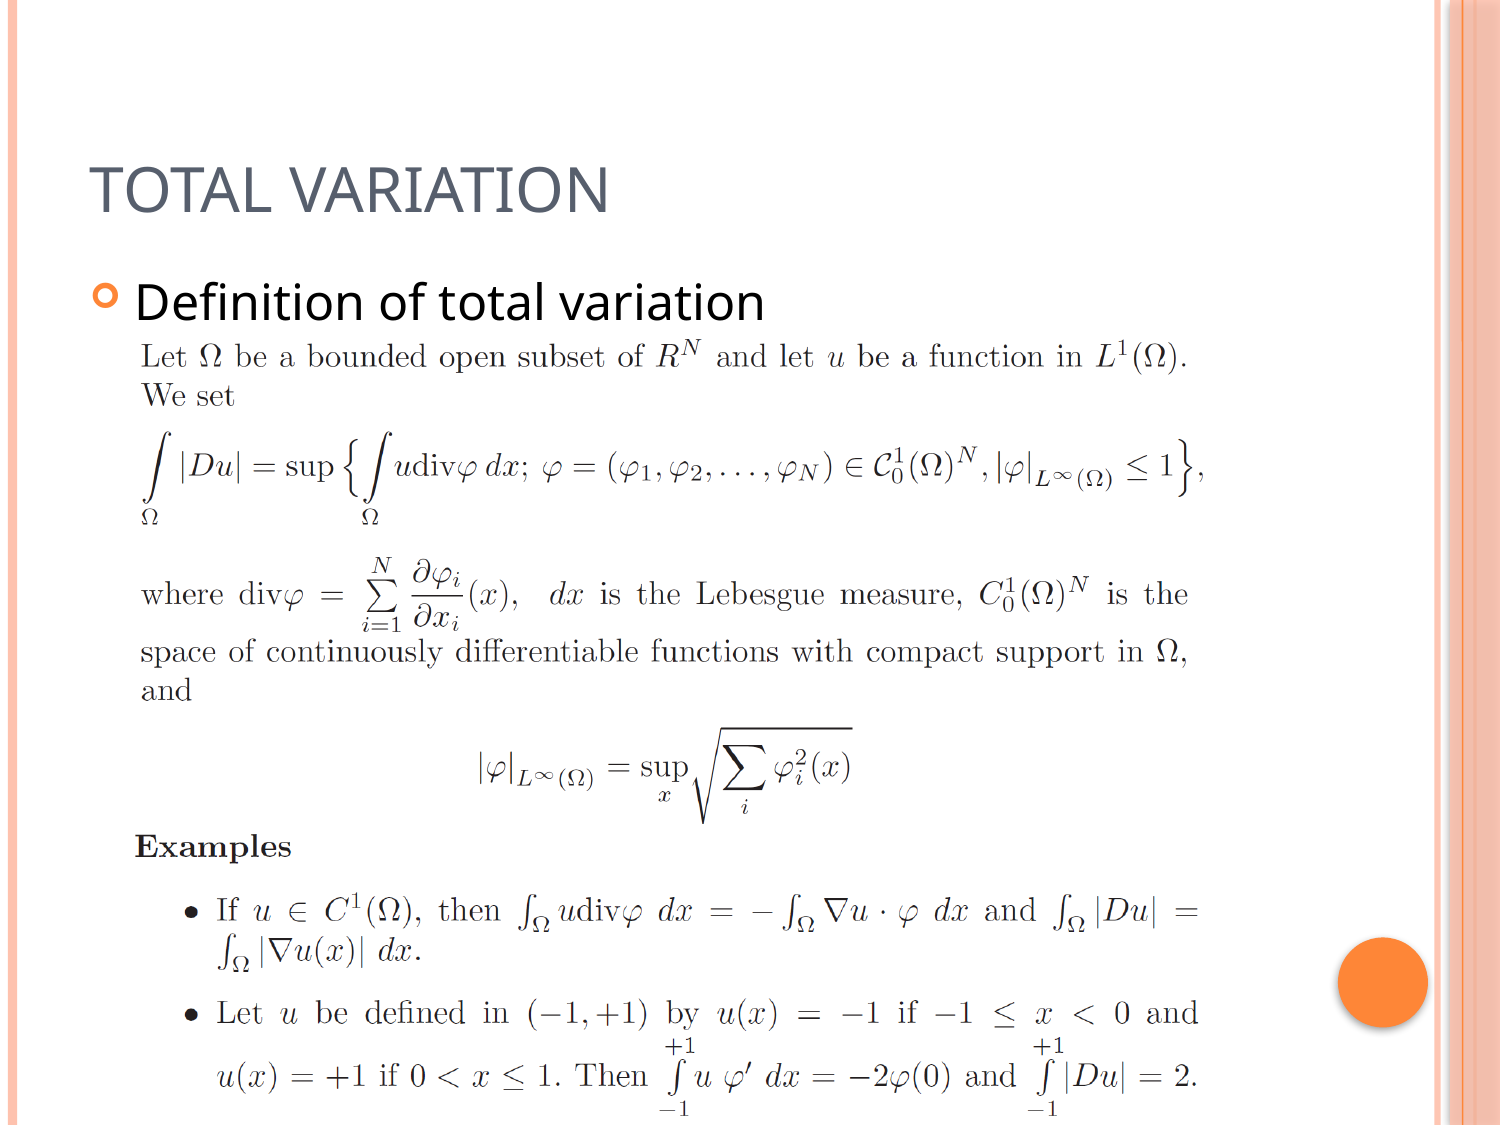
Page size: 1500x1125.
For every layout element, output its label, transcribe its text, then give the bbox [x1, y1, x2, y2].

list Definition of total variation [75, 262, 1300, 1062]
title Total Variation [75, 45, 1300, 233]
picture [124, 336, 1213, 1122]
